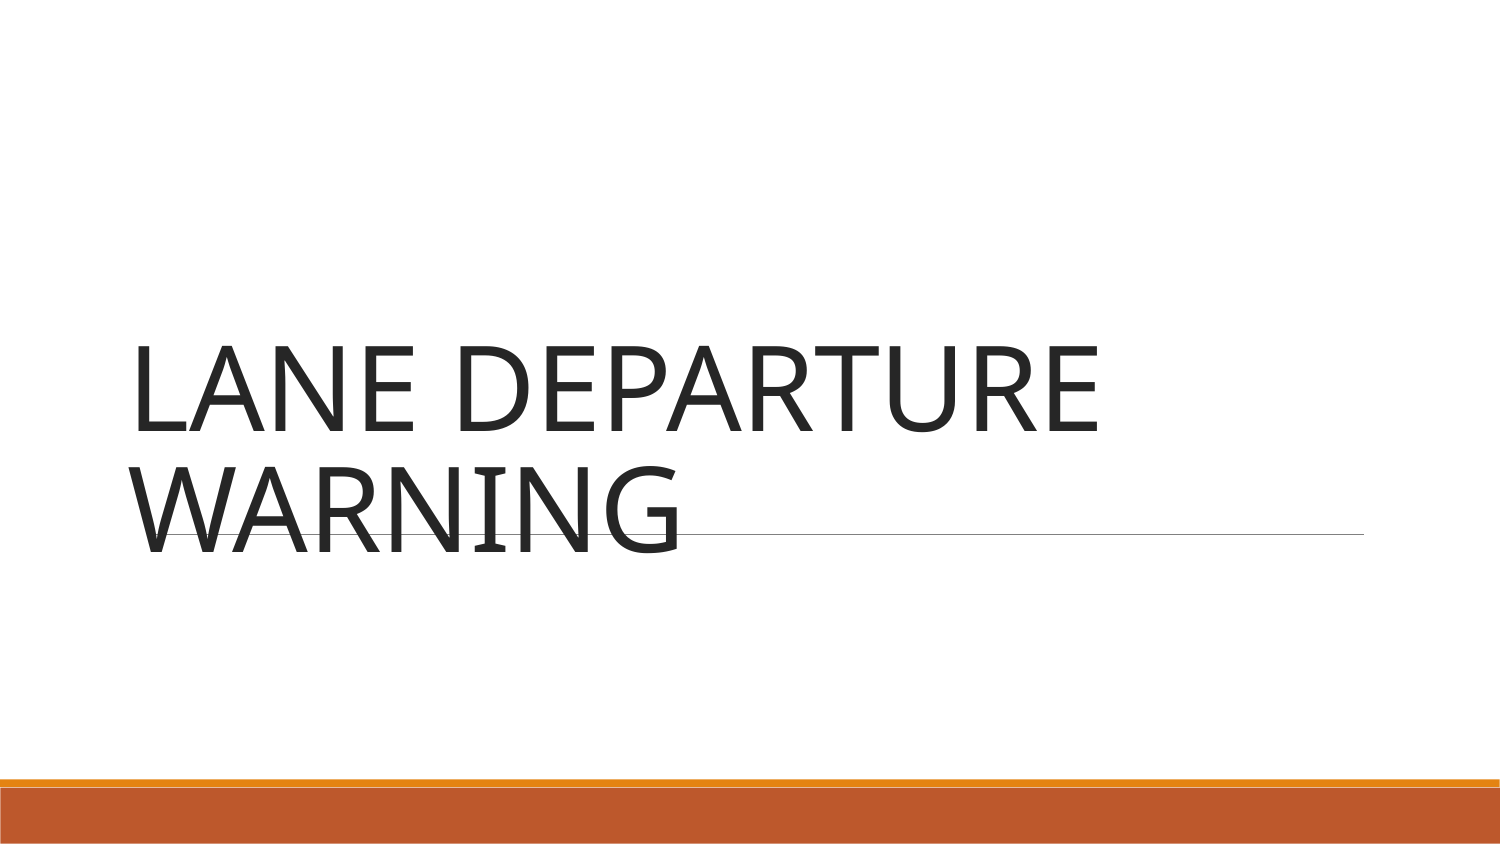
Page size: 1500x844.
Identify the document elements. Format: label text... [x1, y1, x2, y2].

title LANE DEPARTURE WARNING [112, 319, 1445, 593]
